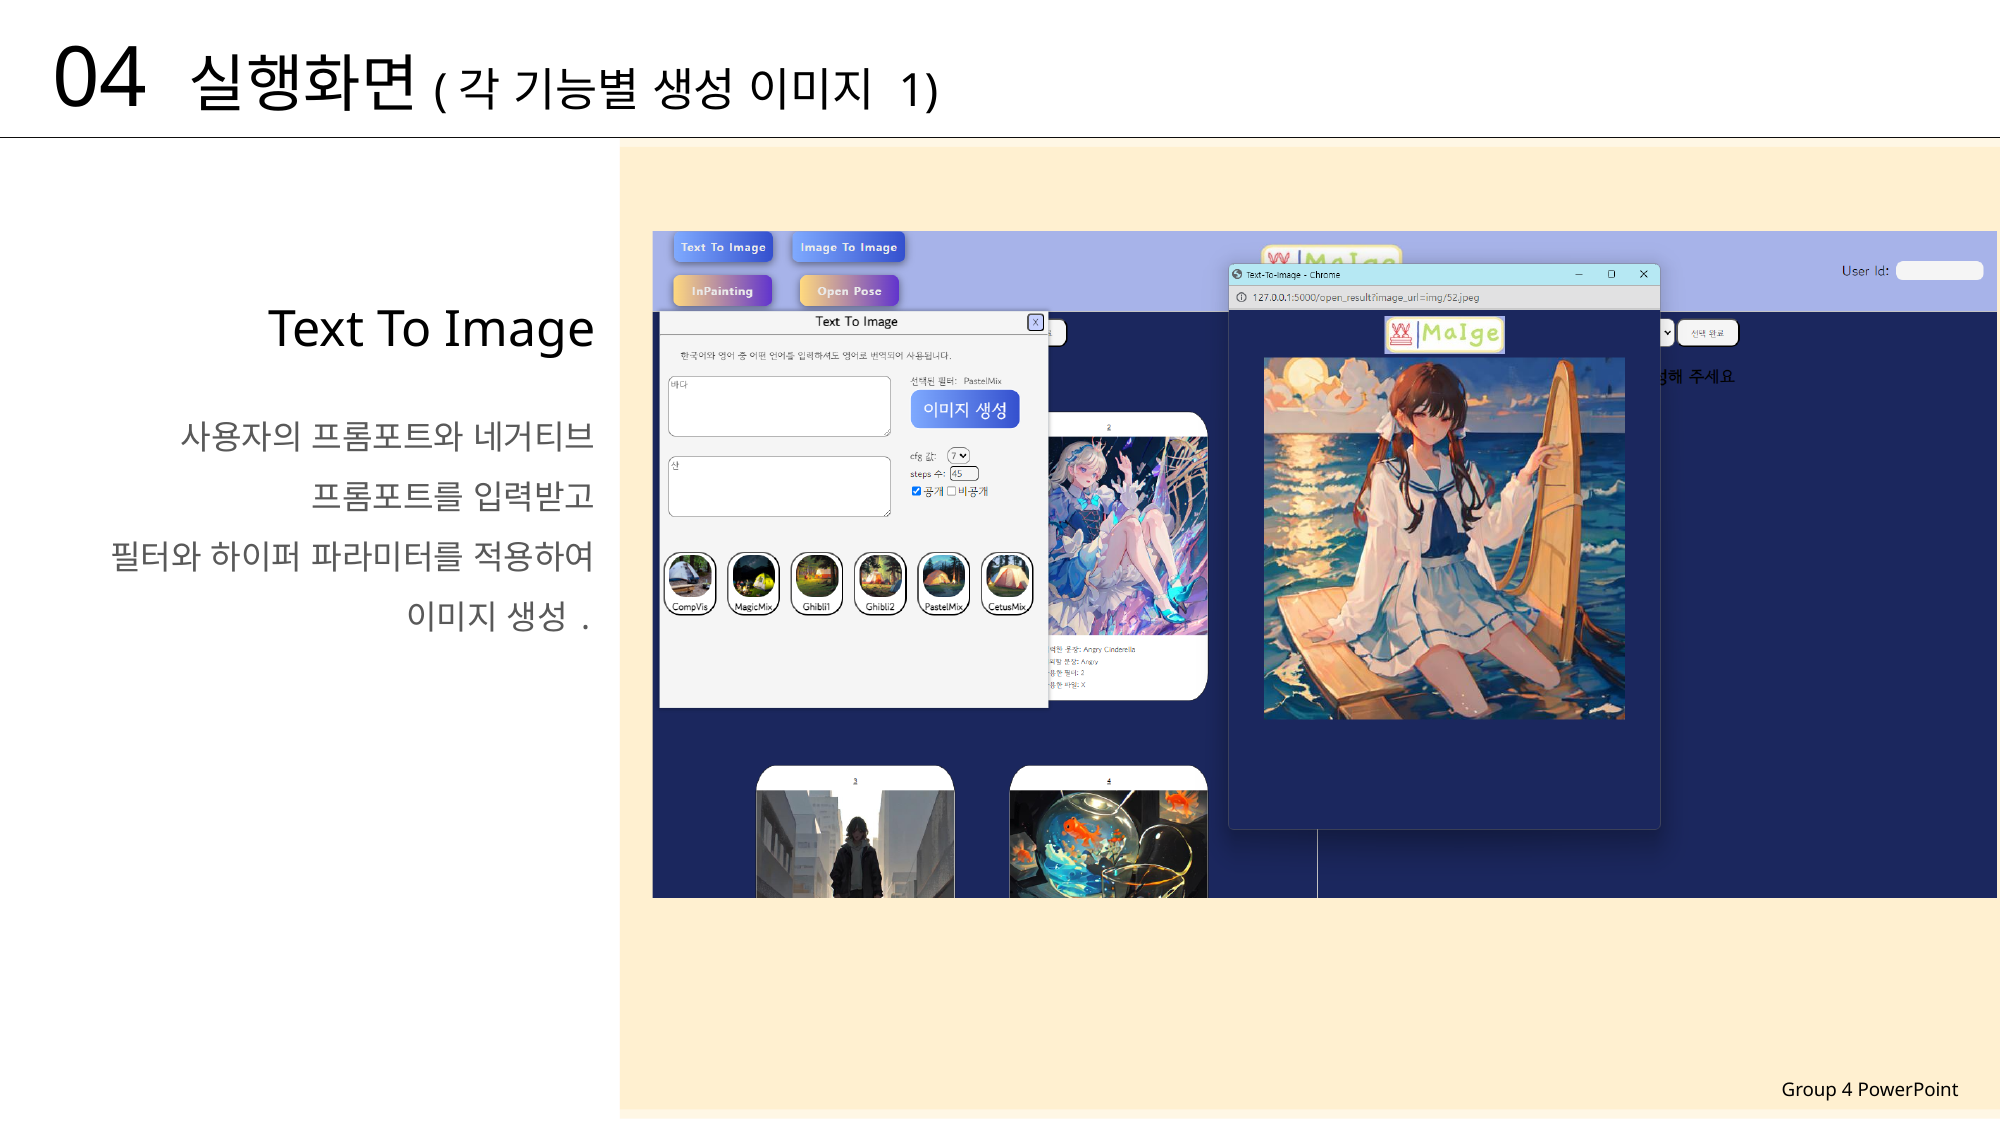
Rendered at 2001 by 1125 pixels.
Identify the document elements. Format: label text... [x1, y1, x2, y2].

text_box 04 실행화면(각 기능별 생성 이미지 1) [37, 15, 1155, 131]
picture [652, 230, 1998, 898]
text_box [619, 149, 2000, 1119]
text_box Text To Image 사용자의 프롬포트와 네거티브 프롬포트를 입력받고 필터와 하이퍼 파라미터를 적용하여 이미지 생성. [52, 289, 611, 684]
